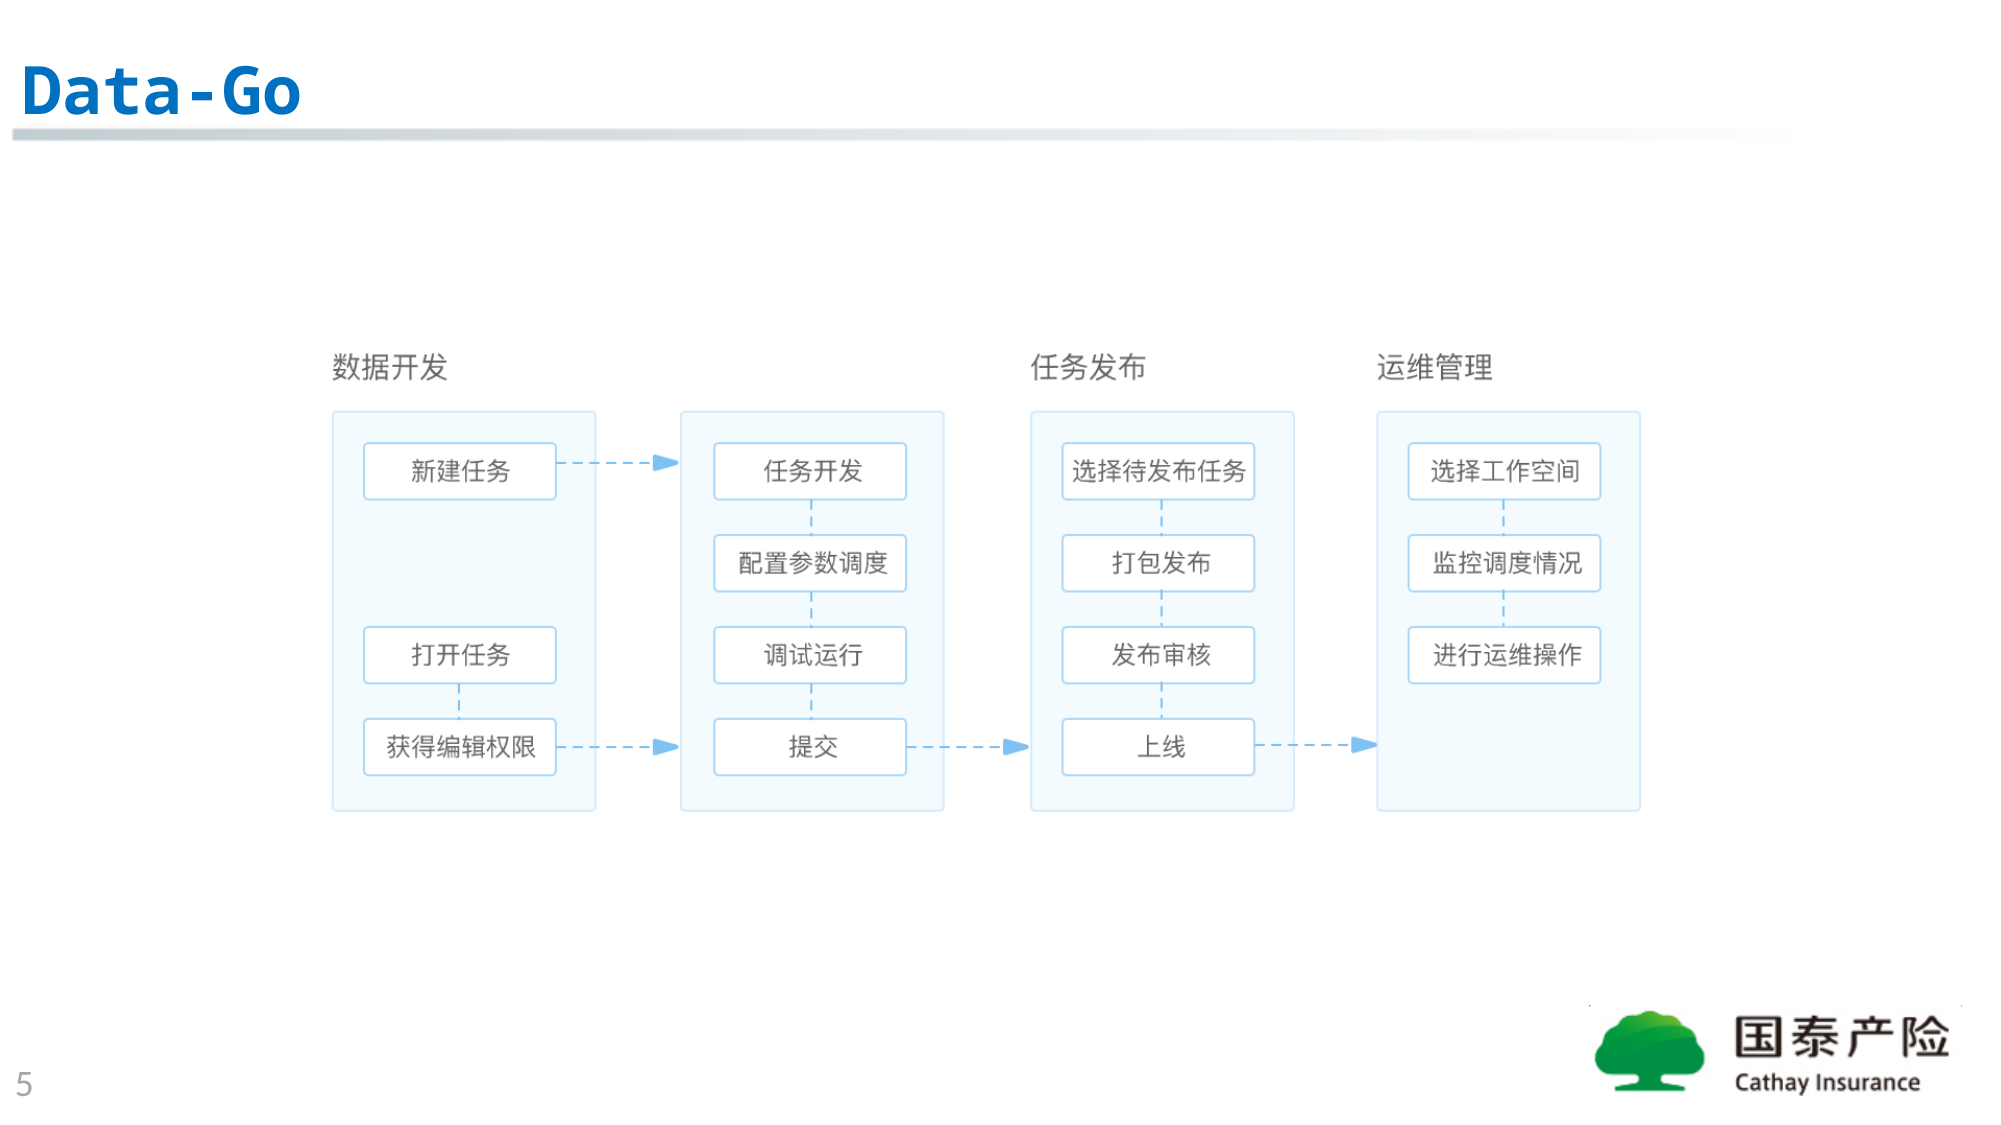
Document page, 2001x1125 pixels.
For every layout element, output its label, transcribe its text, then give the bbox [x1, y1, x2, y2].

slide_number 5 [0, 1051, 450, 1112]
text_box Data-Go [8, 52, 1291, 133]
picture [1589, 1005, 1963, 1096]
picture [313, 323, 1687, 862]
